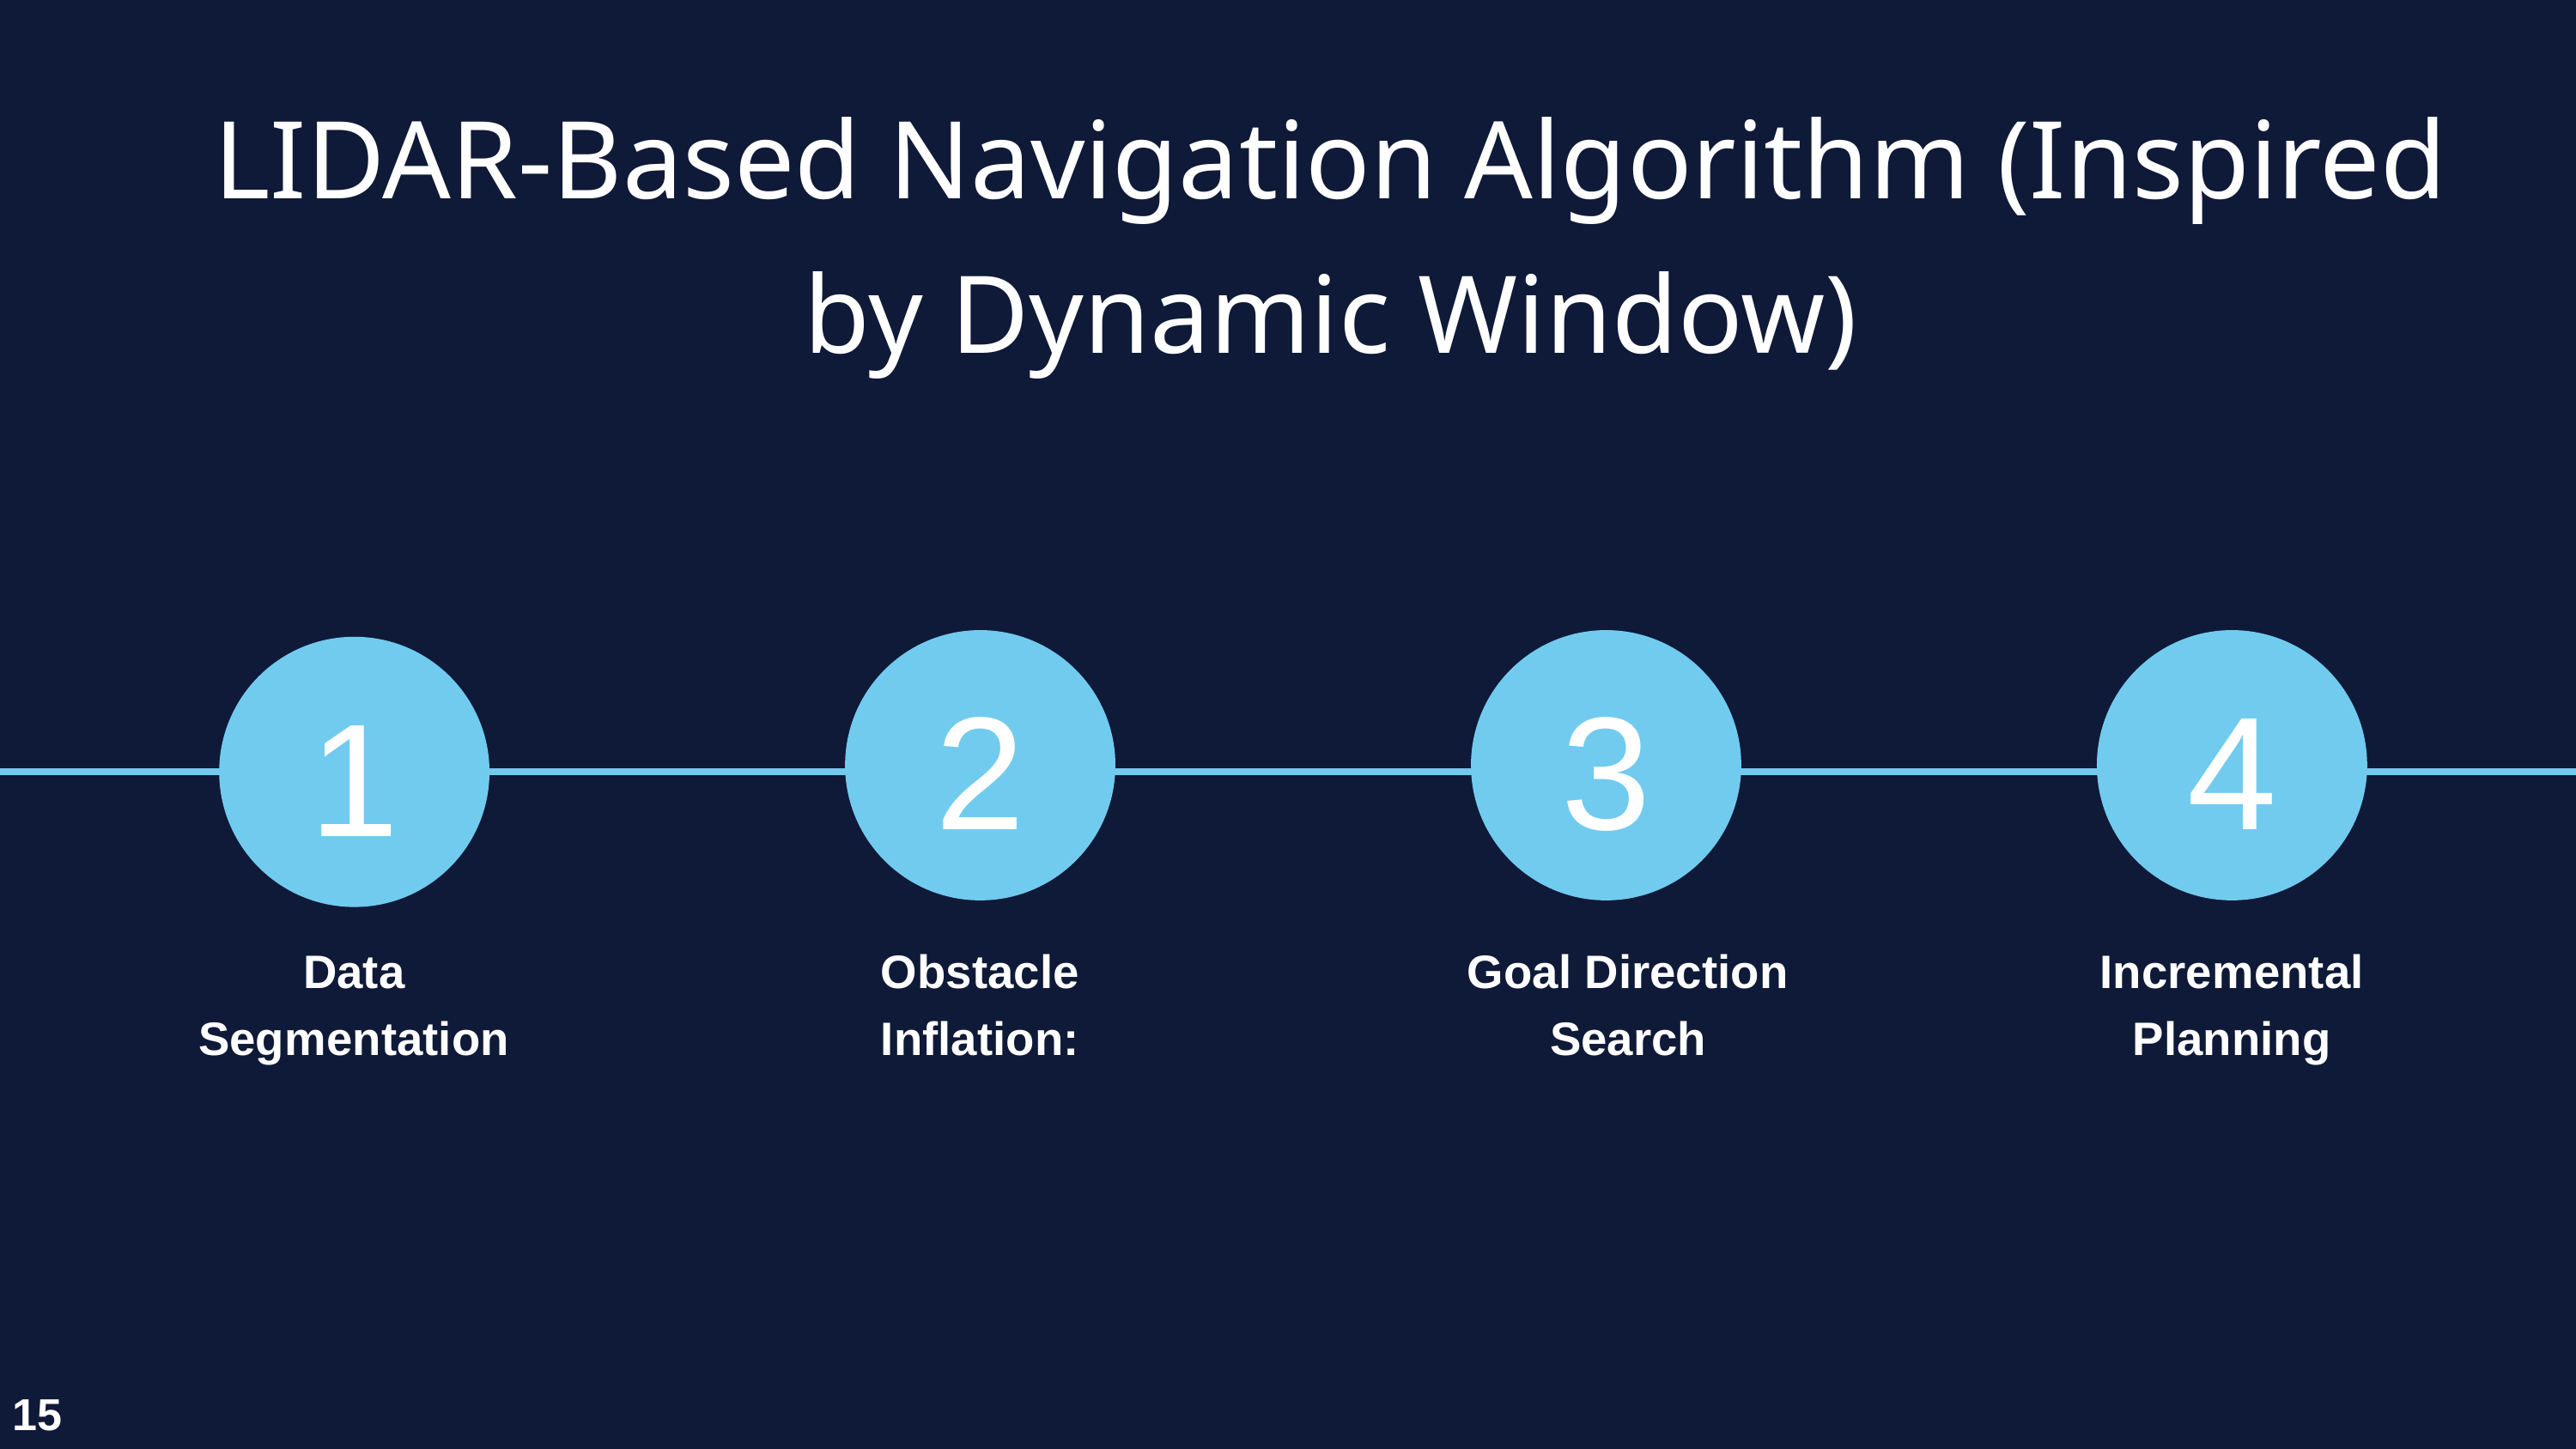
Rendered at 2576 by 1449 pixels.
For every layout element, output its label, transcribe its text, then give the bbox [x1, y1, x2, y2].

text_box 3 [1471, 630, 1741, 771]
text_box 2 [845, 630, 1115, 771]
text_box LIDAR-Based Navigation Algorithm (Inspired by Dynamic Window) [187, 65, 2475, 375]
text_box 4 [2098, 782, 2366, 900]
text_box 1 [219, 782, 489, 907]
text_box 15 [0, 1379, 110, 1446]
text_box 2 [846, 782, 1115, 900]
text_box 1 [219, 636, 490, 771]
text_box Data Segmentation [191, 931, 517, 1065]
text_box Goal Direction Search [1429, 931, 1828, 1065]
text_box Obstacle Inflation: [781, 931, 1180, 1065]
text_box Incremental Planning [2032, 931, 2432, 1065]
text_box 4 [2096, 630, 2367, 771]
text_box 3 [1472, 782, 1741, 900]
